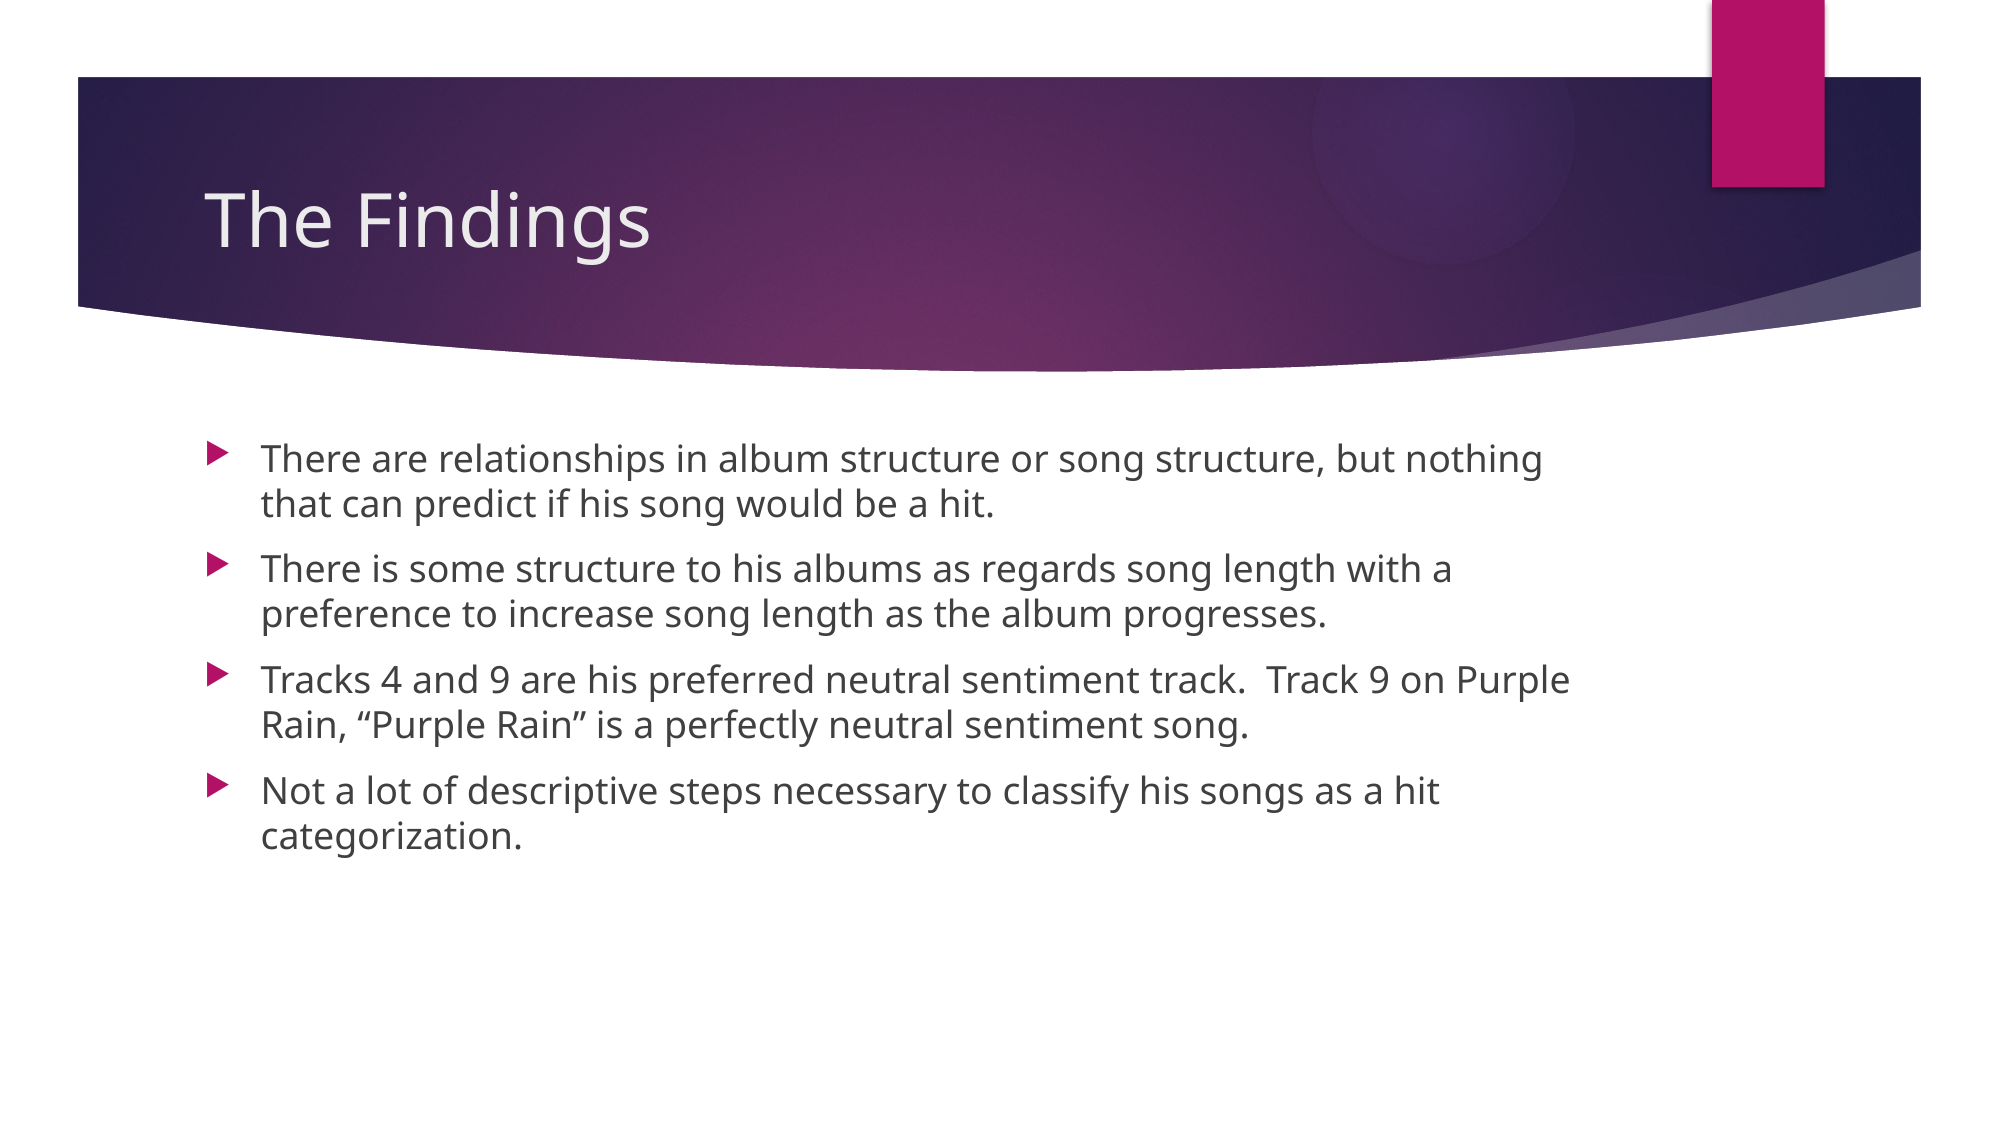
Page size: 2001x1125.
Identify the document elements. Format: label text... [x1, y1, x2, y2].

title The Findings [189, 159, 1627, 276]
list There are relationships in album structure or song structure, but nothing that can predict if his song would be a hit. There is some structure to his albums as regards song length with a preference to increase song length as the album progresses. Tracks 4 and 9 are his preferred neutral sentiment track. Track 9 on Purple Rain, “Purple Rain” is a perfectly neutral sentiment song. Not a lot of descriptive steps necessary to classify his songs as a hit categorization. [189, 427, 1638, 988]
